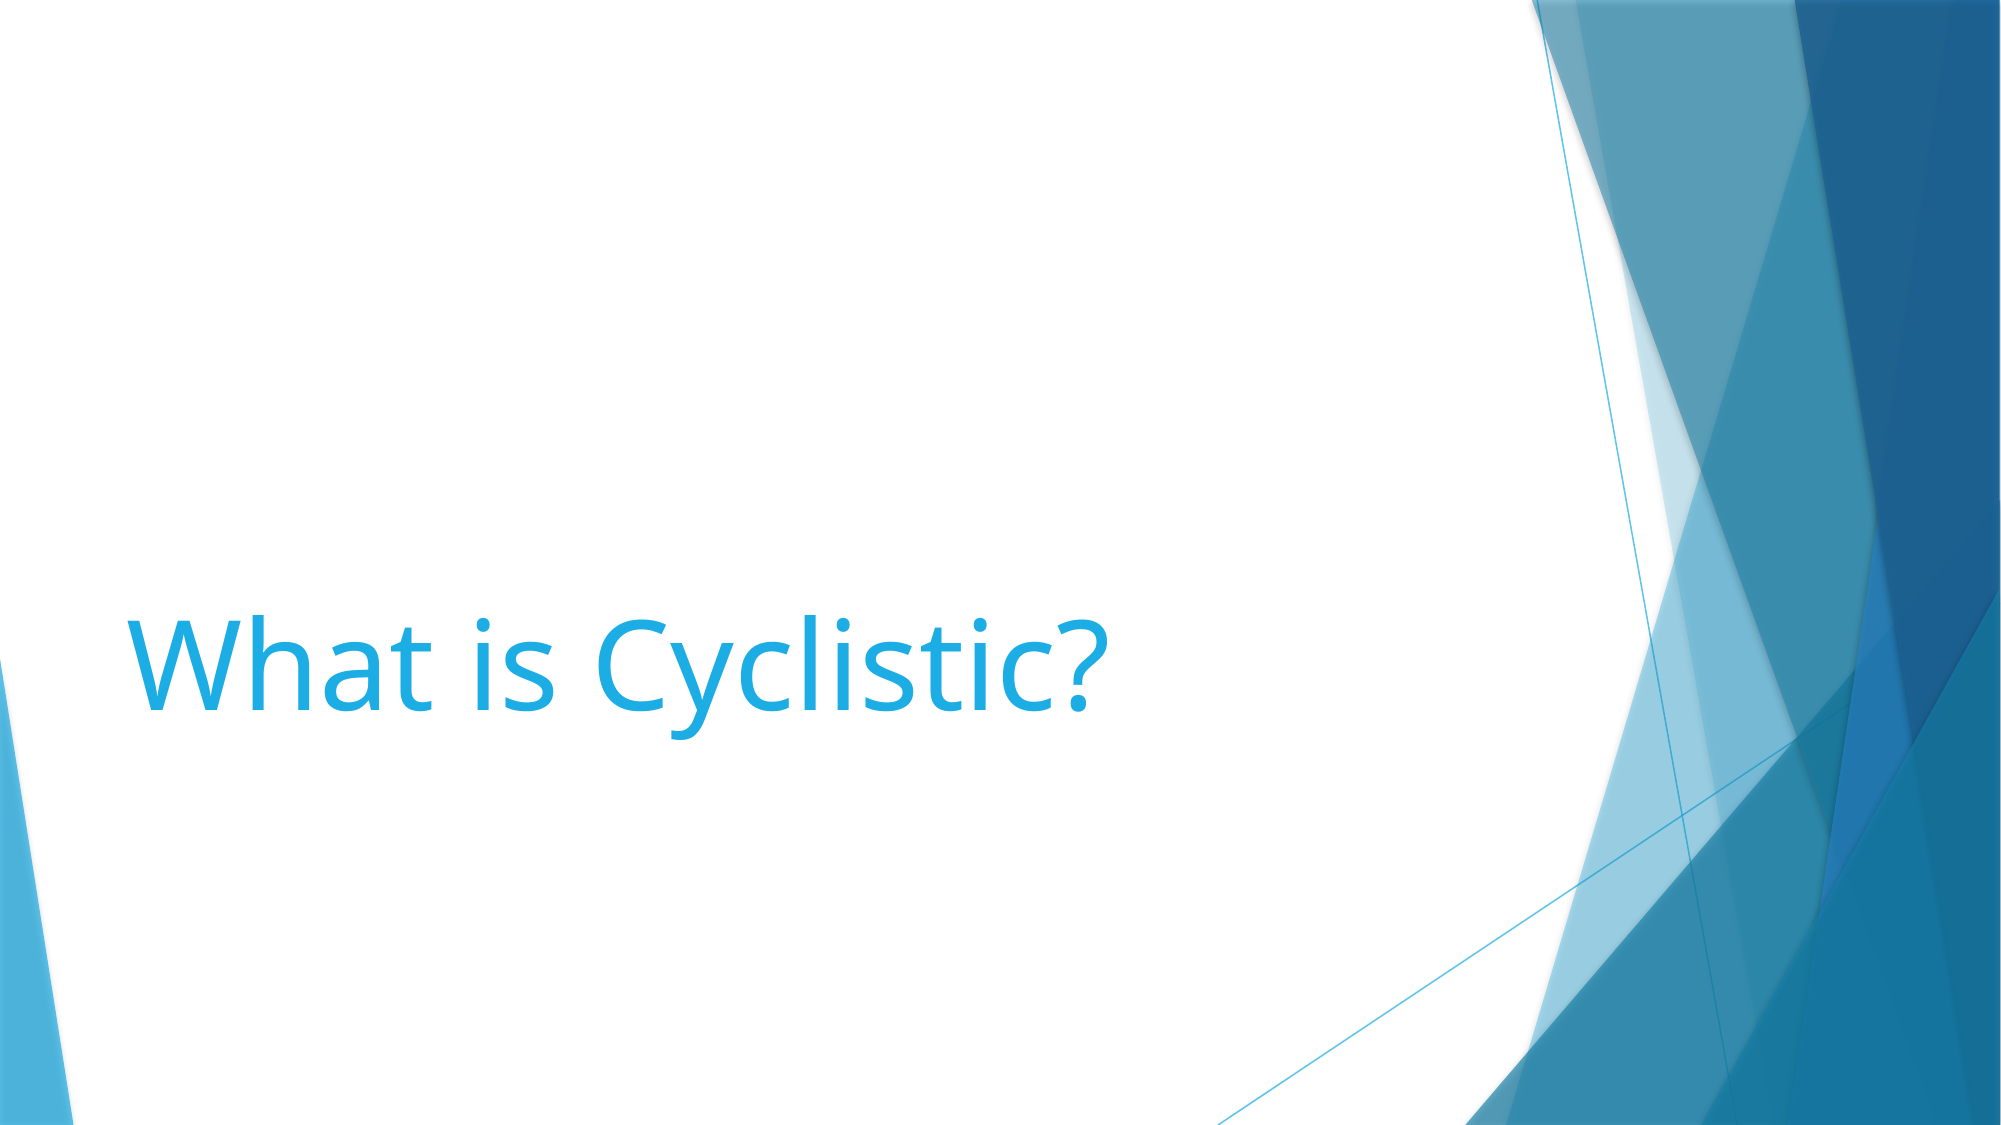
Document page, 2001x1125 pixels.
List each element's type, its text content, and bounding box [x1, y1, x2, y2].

title What is Cyclistic? [111, 443, 1522, 743]
